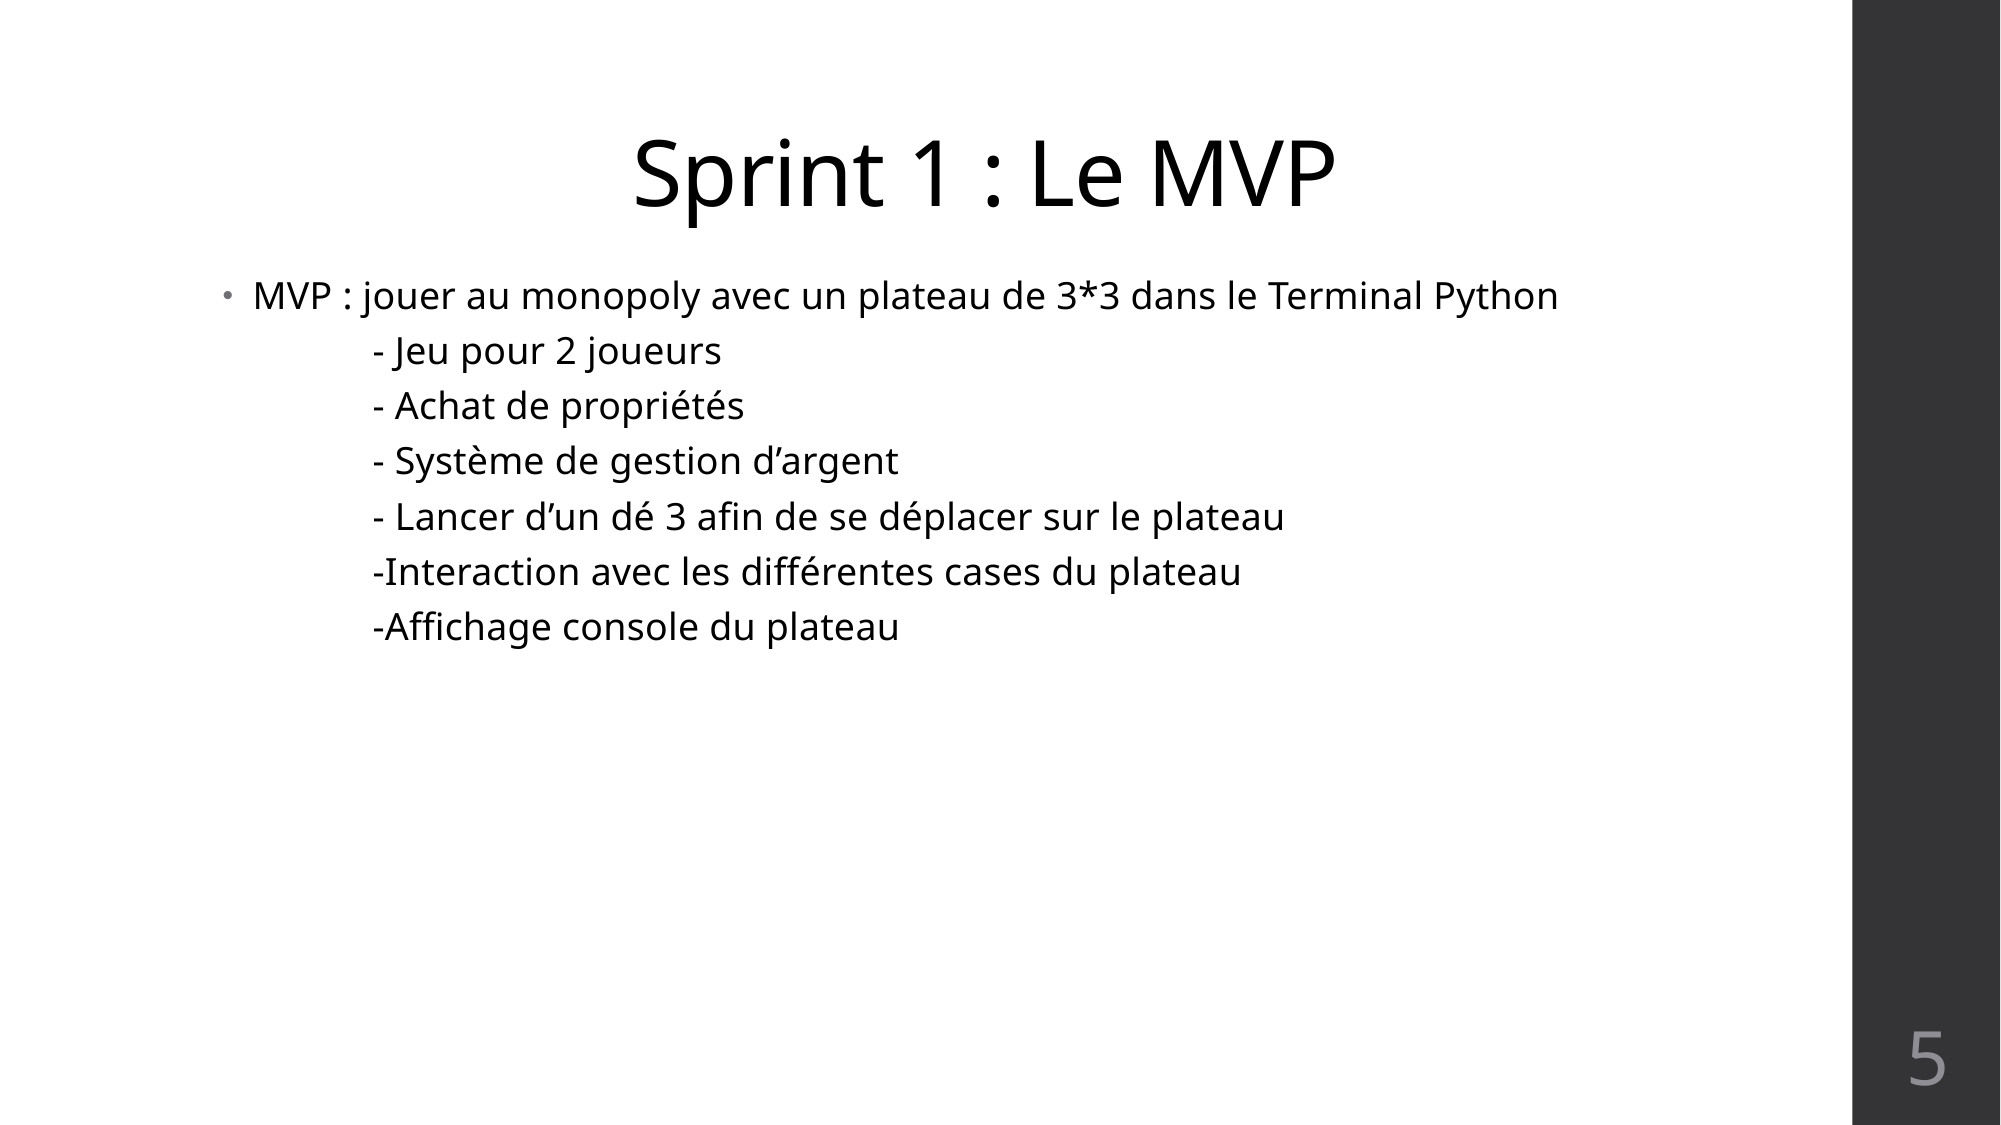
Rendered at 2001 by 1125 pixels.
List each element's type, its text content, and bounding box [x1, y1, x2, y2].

list MVP : jouer au monopoly avec un plateau de 3*3 dans le Terminal Python - Jeu pour 2 joueurs - Achat de propriétés - Système de gestion d’argent - Lancer d’un dé 3 afin de se déplacer sur le plateau -Interaction avec les différentes cases du plateau -Affichage console du plateau [207, 267, 1618, 982]
slide_number 5 [1852, 1012, 2000, 1110]
title Sprint 1 : Le MVP [190, 94, 1781, 234]
